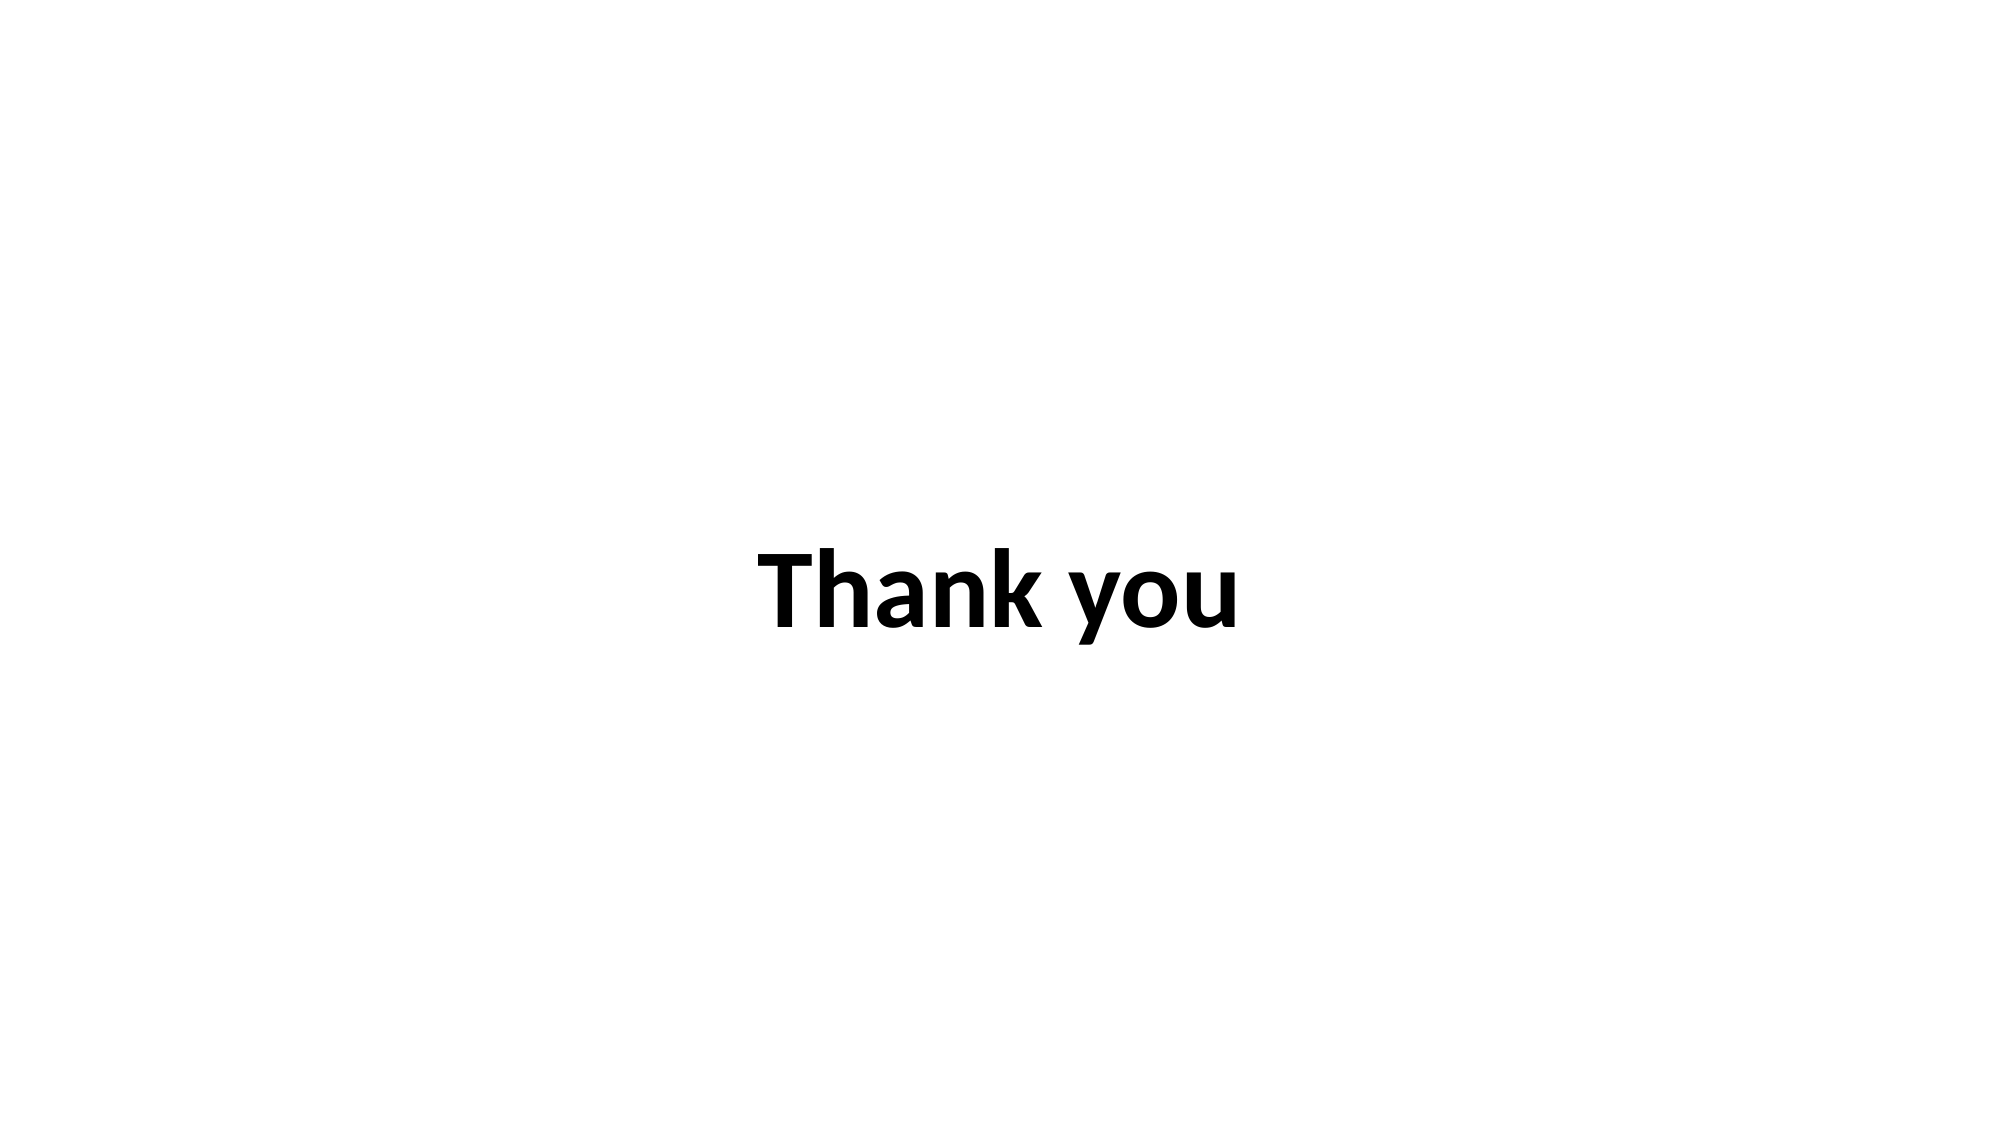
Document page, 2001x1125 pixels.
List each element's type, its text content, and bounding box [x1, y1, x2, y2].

list Thank you [137, 82, 1863, 1014]
